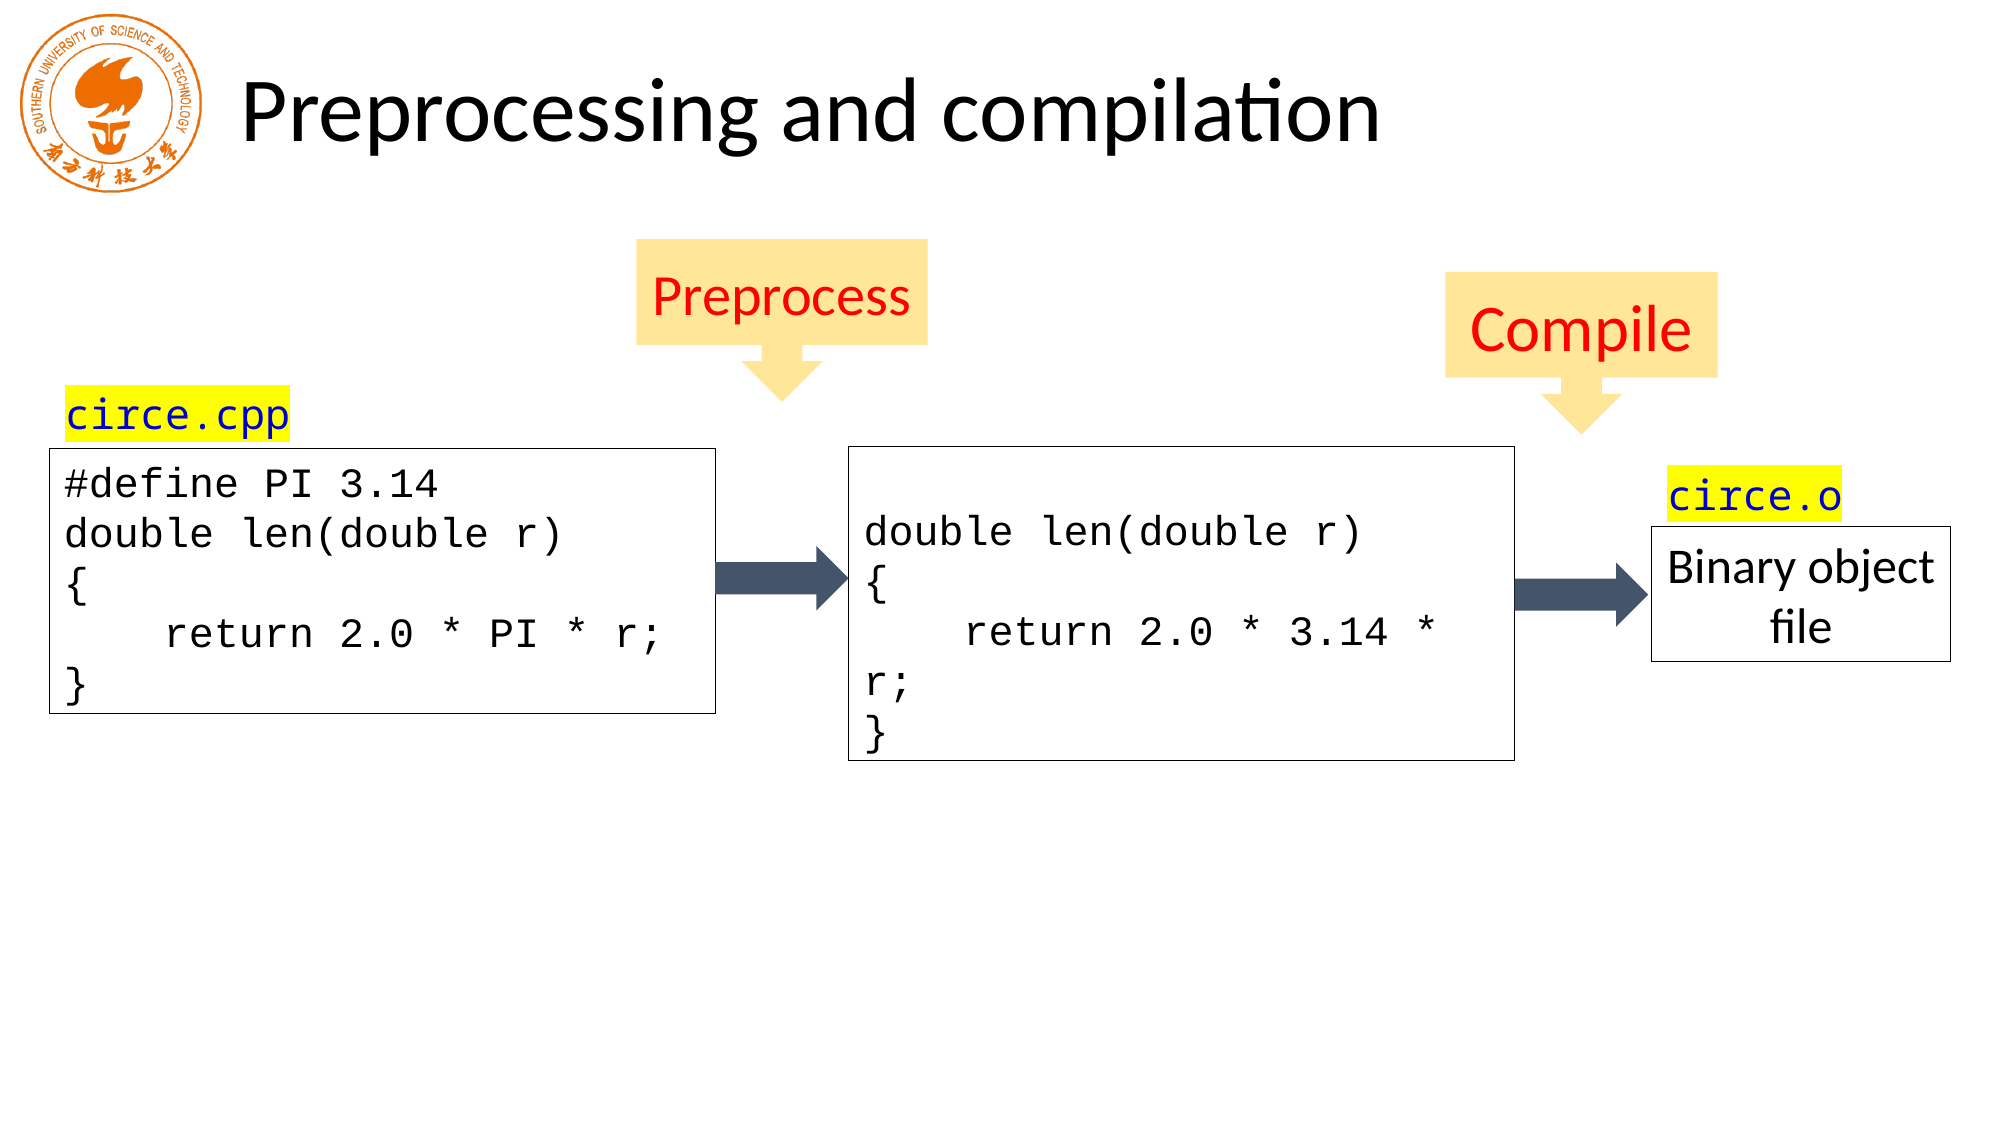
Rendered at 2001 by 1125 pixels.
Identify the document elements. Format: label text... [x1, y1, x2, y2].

title Preprocessing and compilation [225, 43, 1951, 181]
text_box #define PI 3.14 double len(double r) { return 2.0 * PI * r; } [49, 448, 716, 714]
text_box [1513, 560, 1650, 630]
text_box Compile [1444, 270, 1719, 437]
text_box Preprocess [635, 238, 929, 404]
text_box double len(double r) { return 2.0 * 3.14 * r; } [848, 446, 1515, 761]
picture [18, 11, 202, 194]
text_box circe.o [1652, 460, 1858, 526]
text_box circe.cpp [50, 380, 305, 446]
text_box Binary object file [1651, 526, 1951, 662]
text_box [714, 543, 851, 613]
